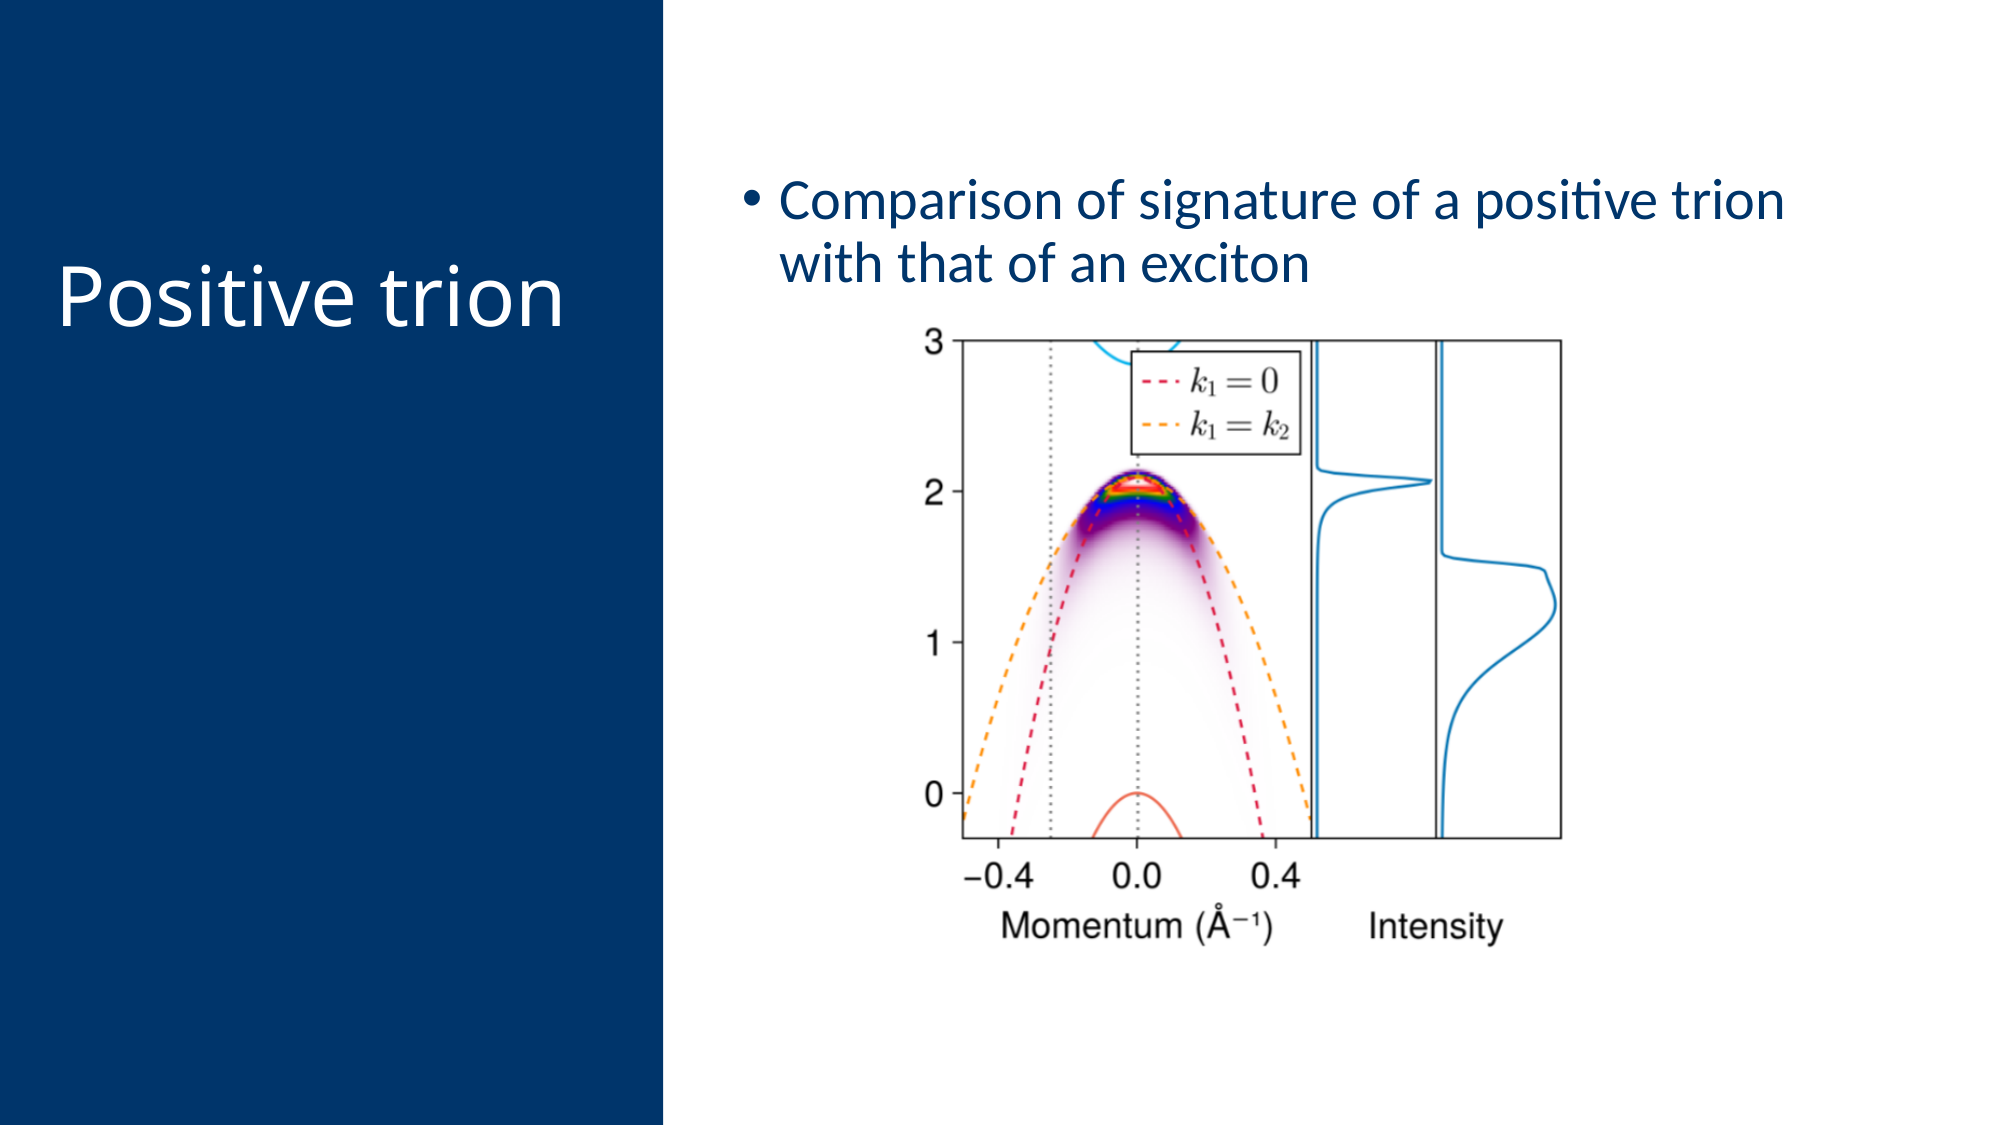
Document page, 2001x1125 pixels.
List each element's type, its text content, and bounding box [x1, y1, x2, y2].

list Positive trion [40, 246, 646, 563]
picture [900, 322, 1584, 964]
list Comparison of signature of a positive trion with that of an exciton [726, 161, 1917, 995]
